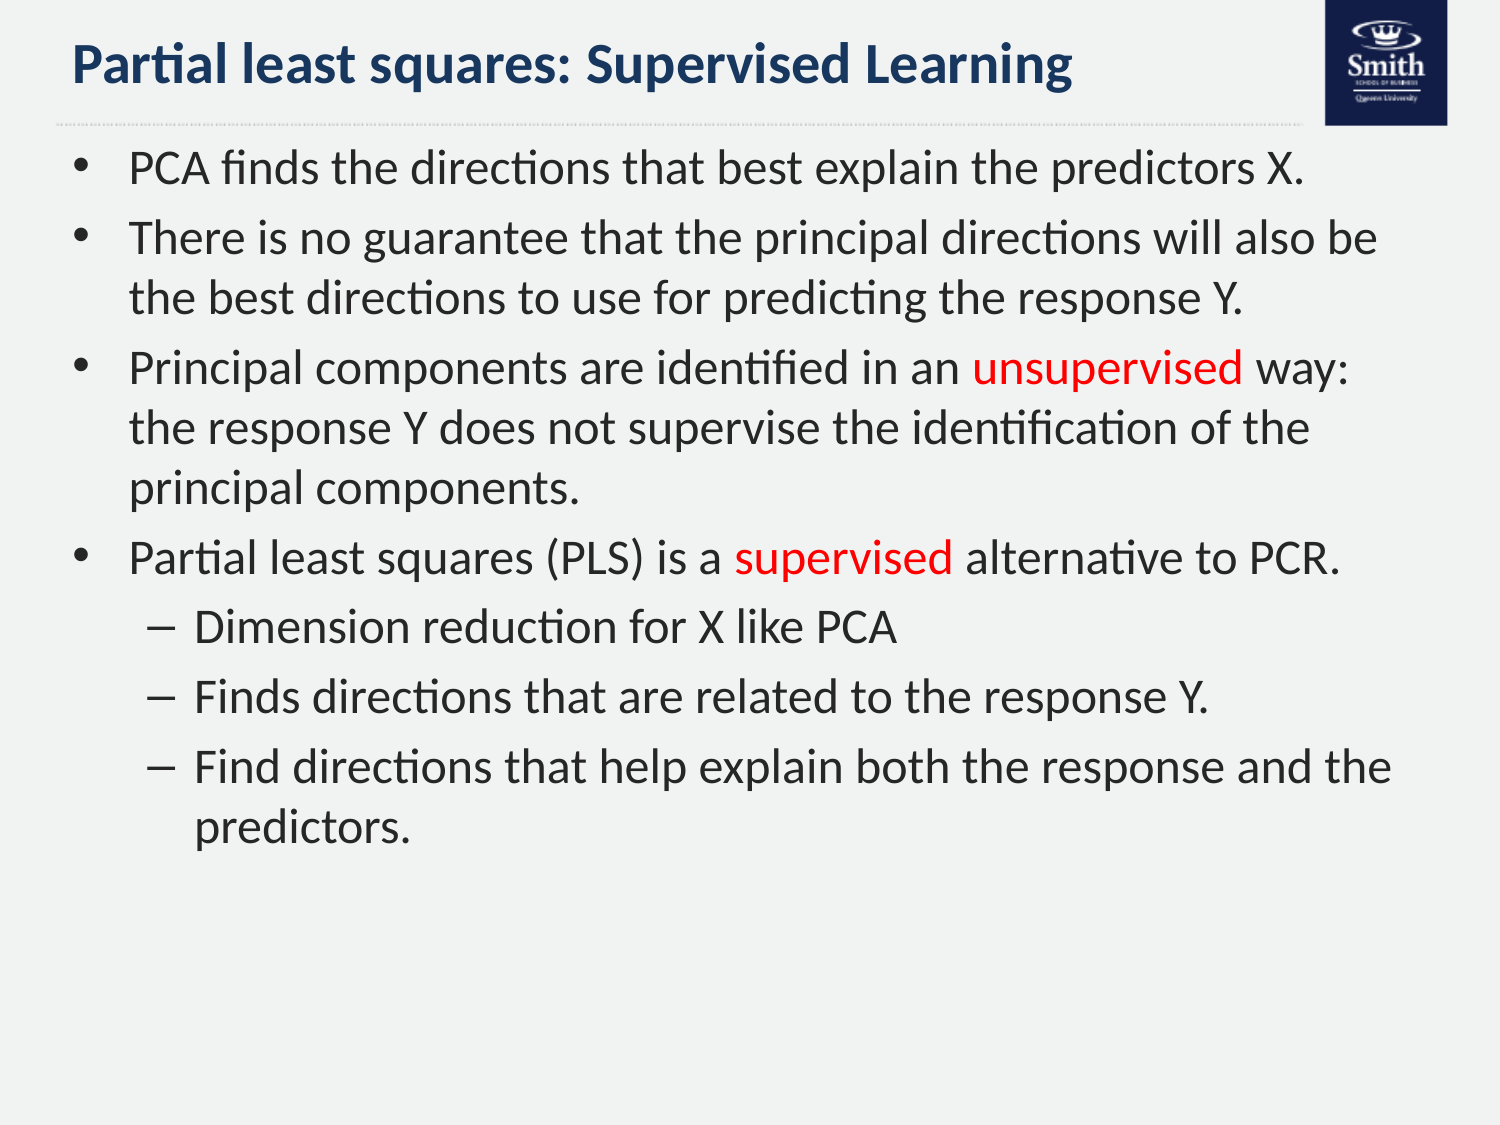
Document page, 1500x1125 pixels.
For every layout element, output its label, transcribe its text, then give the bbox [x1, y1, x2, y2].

title Partial least squares: Supervised Learning [57, 7, 1288, 114]
list PCA finds the directions that best explain the predictors X. There is no guarantee that the principal directions will also be the best directions to use for predicting the response Y. Principal components are identified in an unsupervised way: the response Y does not supervise the identification of the principal components. Partial least squares (PLS) is a supervised alternative to PCR. Dimension reduction for X like PCA Finds directions that are related to the response Y. Find directions that help explain both the response and the predictors. [57, 126, 1443, 1035]
